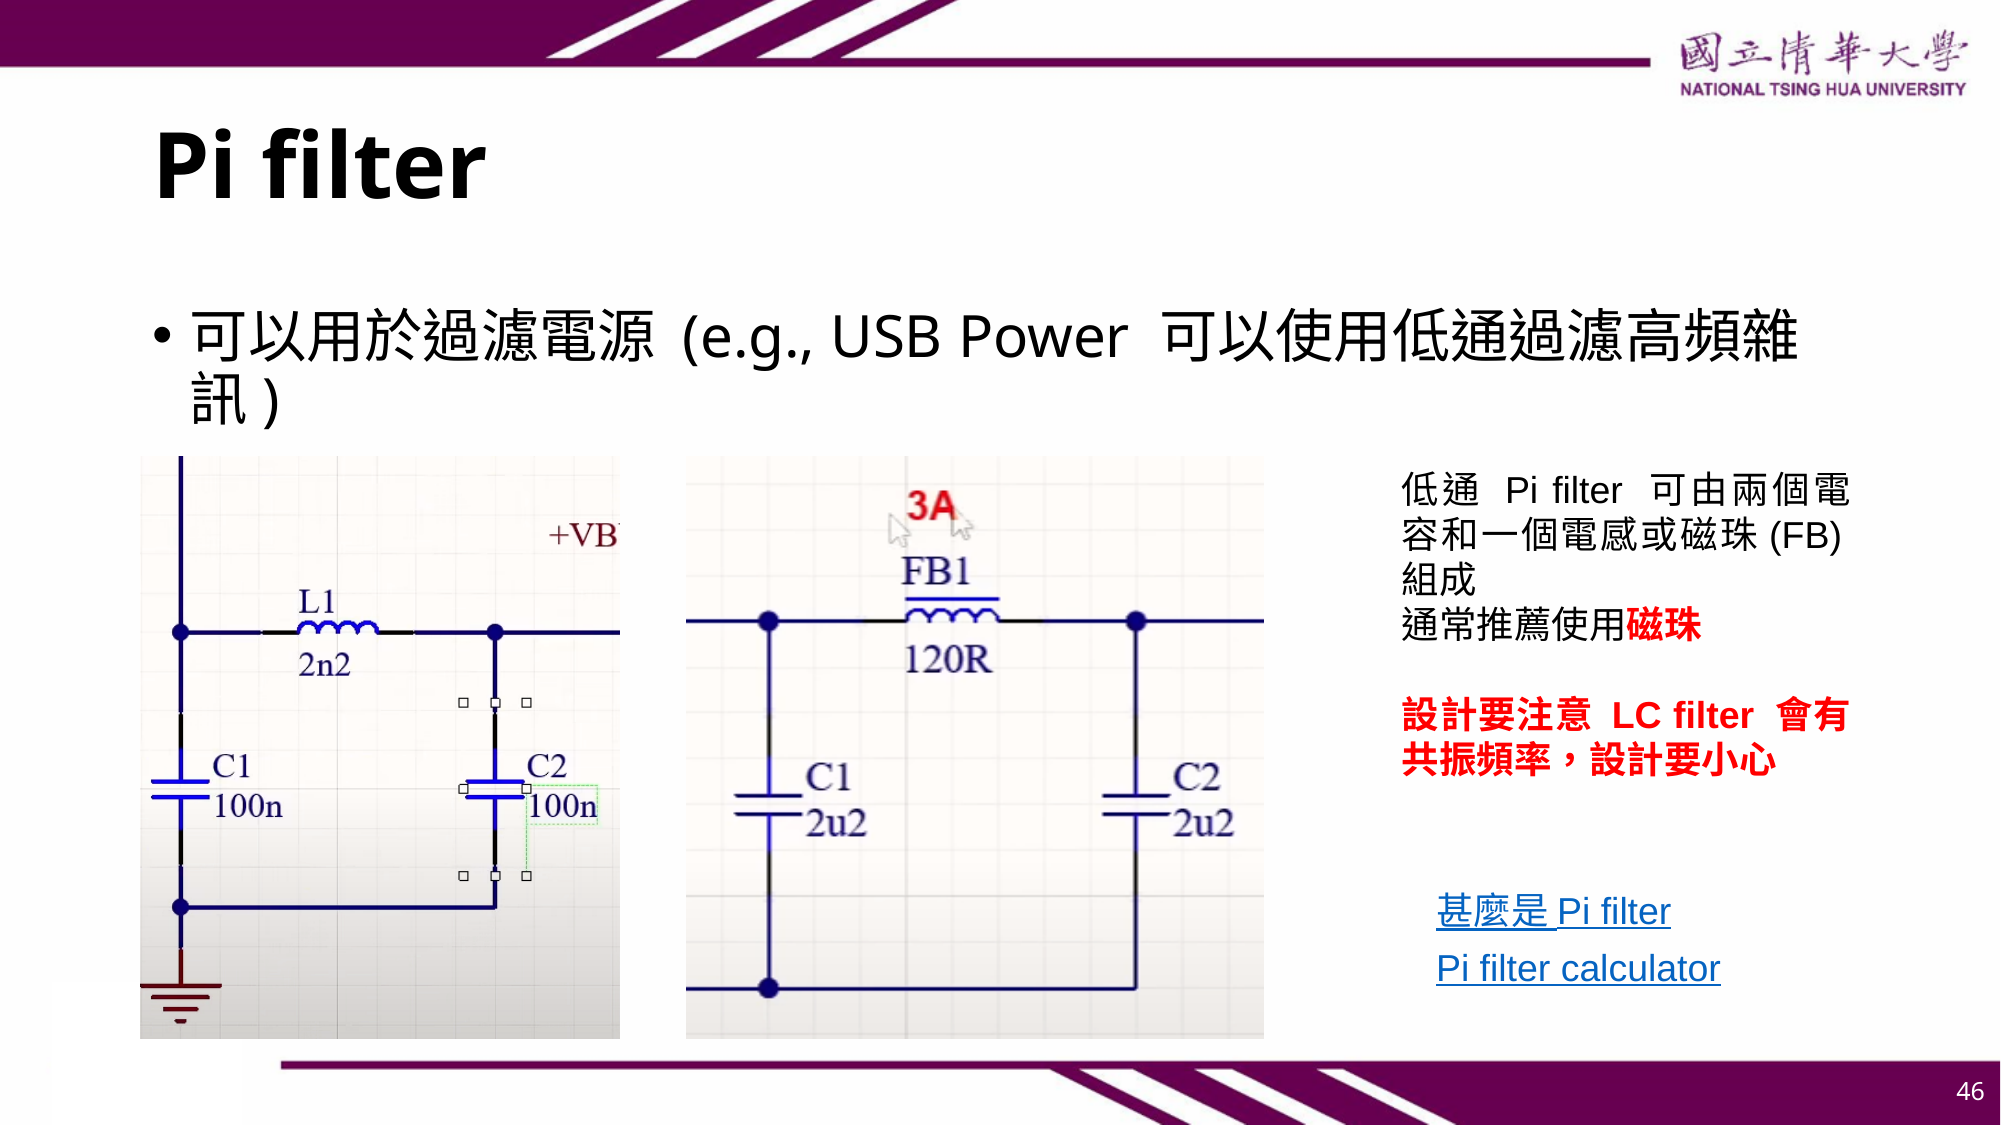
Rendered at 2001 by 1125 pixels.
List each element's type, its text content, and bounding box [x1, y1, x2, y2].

list 可以用於過濾電源 (e.g., USB Power 可以使用低通過濾高頻雜訊) [137, 299, 1863, 1014]
text_box 低通 Pi filter 可由兩個電容和一個電感或磁珠(FB)組成 通常推薦使用磁珠 設計要注意 LC filter 會有共振頻率，設計要小心 [1387, 458, 1866, 789]
slide_number 46 [1550, 1062, 2000, 1122]
text_box 甚麼是 Pi filter [1421, 879, 1785, 936]
title Pi filter [137, 59, 1863, 278]
text_box Pi filter calculator [1421, 936, 1786, 997]
picture [0, 0, 2001, 1125]
